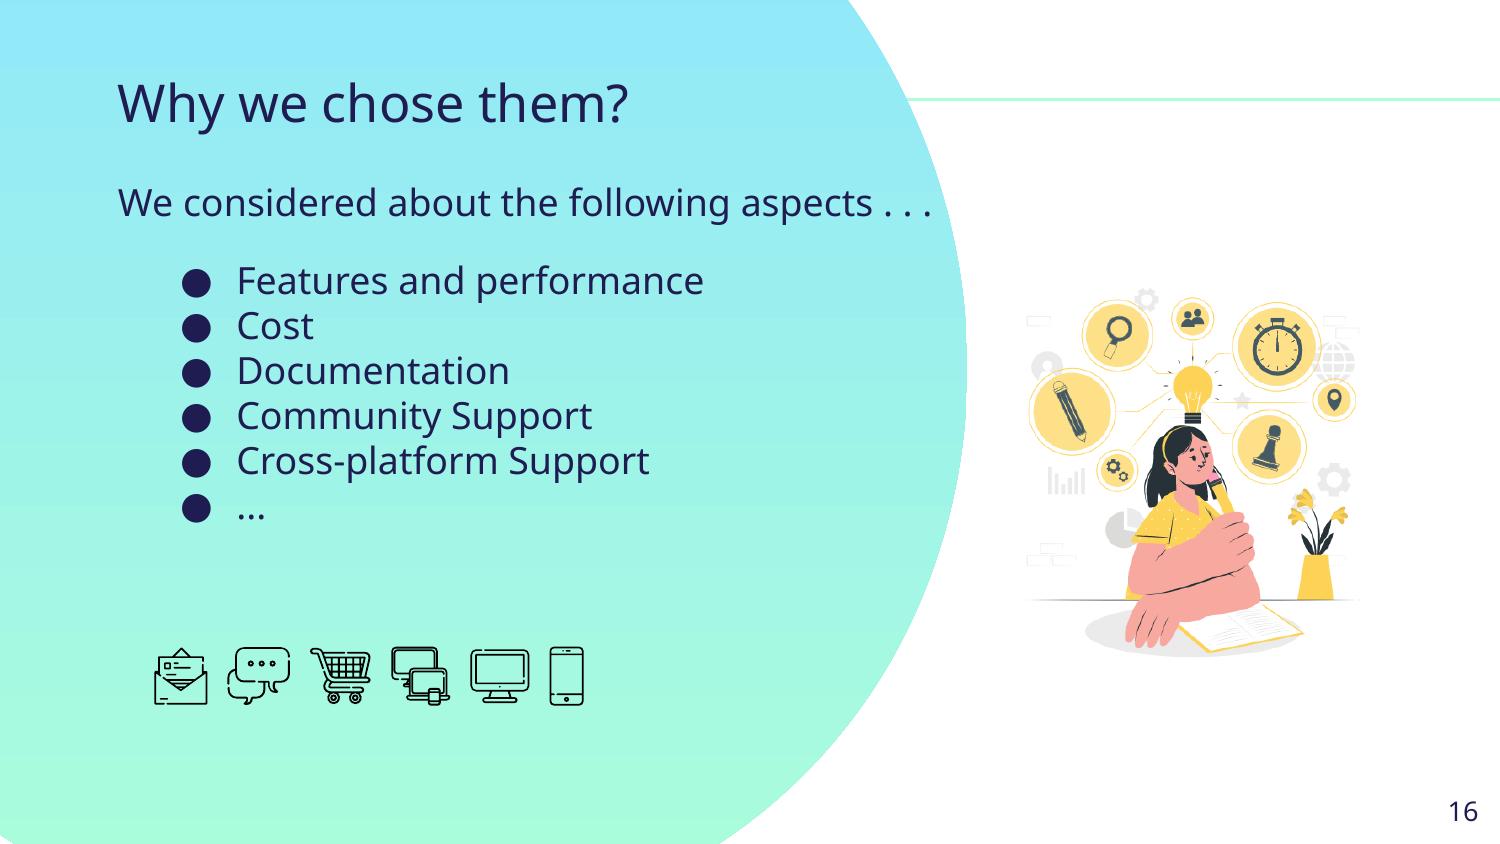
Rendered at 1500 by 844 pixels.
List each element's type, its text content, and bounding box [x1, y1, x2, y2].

text_box [0, 0, 968, 844]
picture [982, 263, 1403, 685]
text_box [549, 646, 584, 706]
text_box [154, 647, 208, 705]
slide_number ‹#› [1403, 779, 1494, 844]
title Why we chose them? [102, 55, 1101, 144]
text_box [227, 646, 291, 706]
title We considered about the following aspects . . . [102, 164, 955, 222]
title Features and performance Cost Documentation Community Support Cross-platform Support ... [146, 242, 902, 627]
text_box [470, 648, 530, 704]
text_box [391, 646, 451, 706]
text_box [309, 647, 372, 705]
